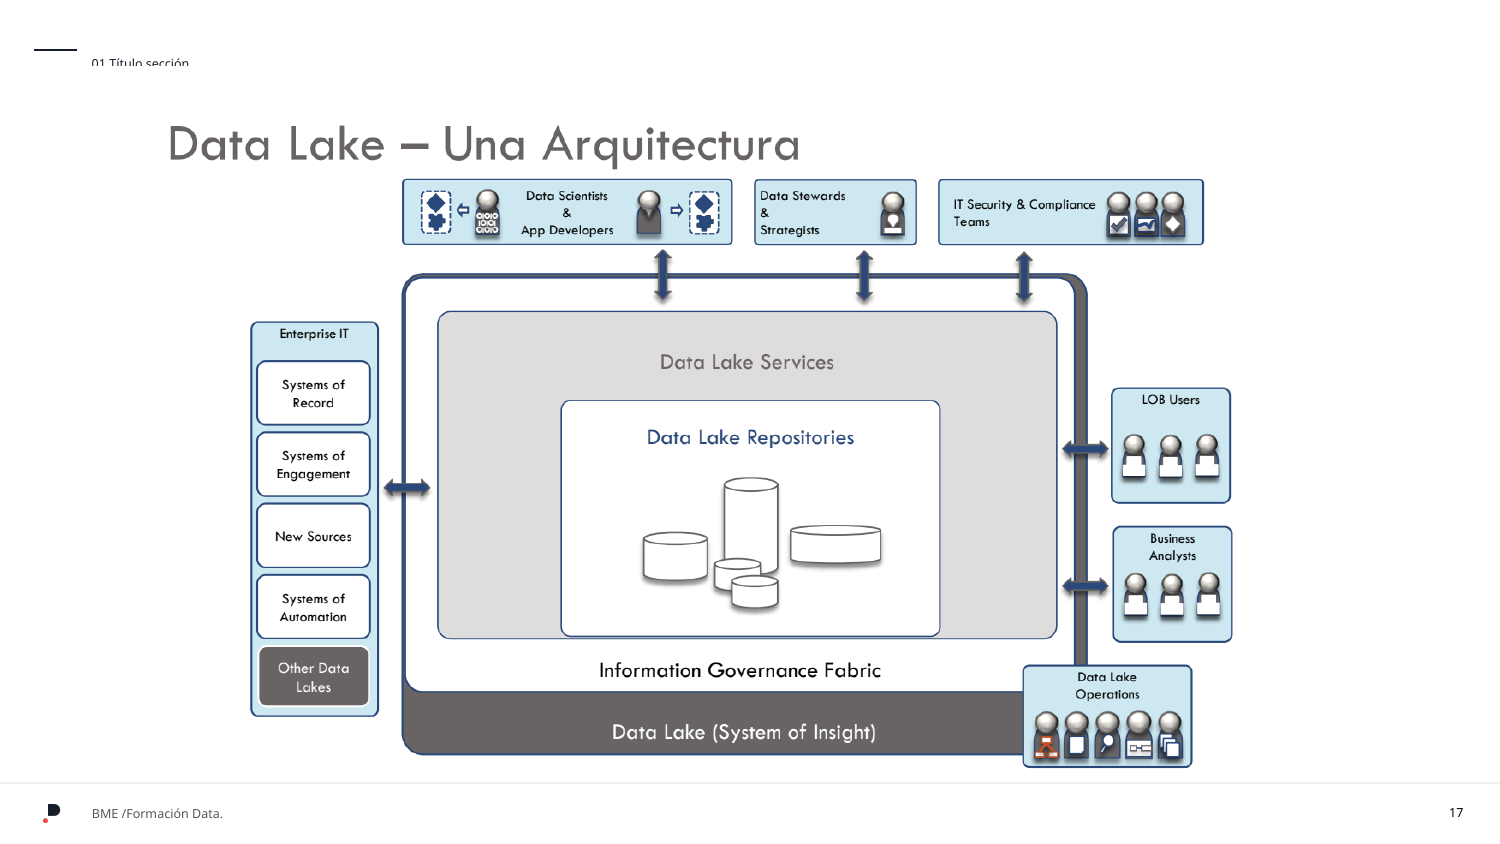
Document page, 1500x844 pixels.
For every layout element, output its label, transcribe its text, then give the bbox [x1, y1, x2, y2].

picture [76, 65, 1404, 770]
picture [43, 804, 61, 823]
text_box 01 Título sección. [91, 40, 210, 64]
